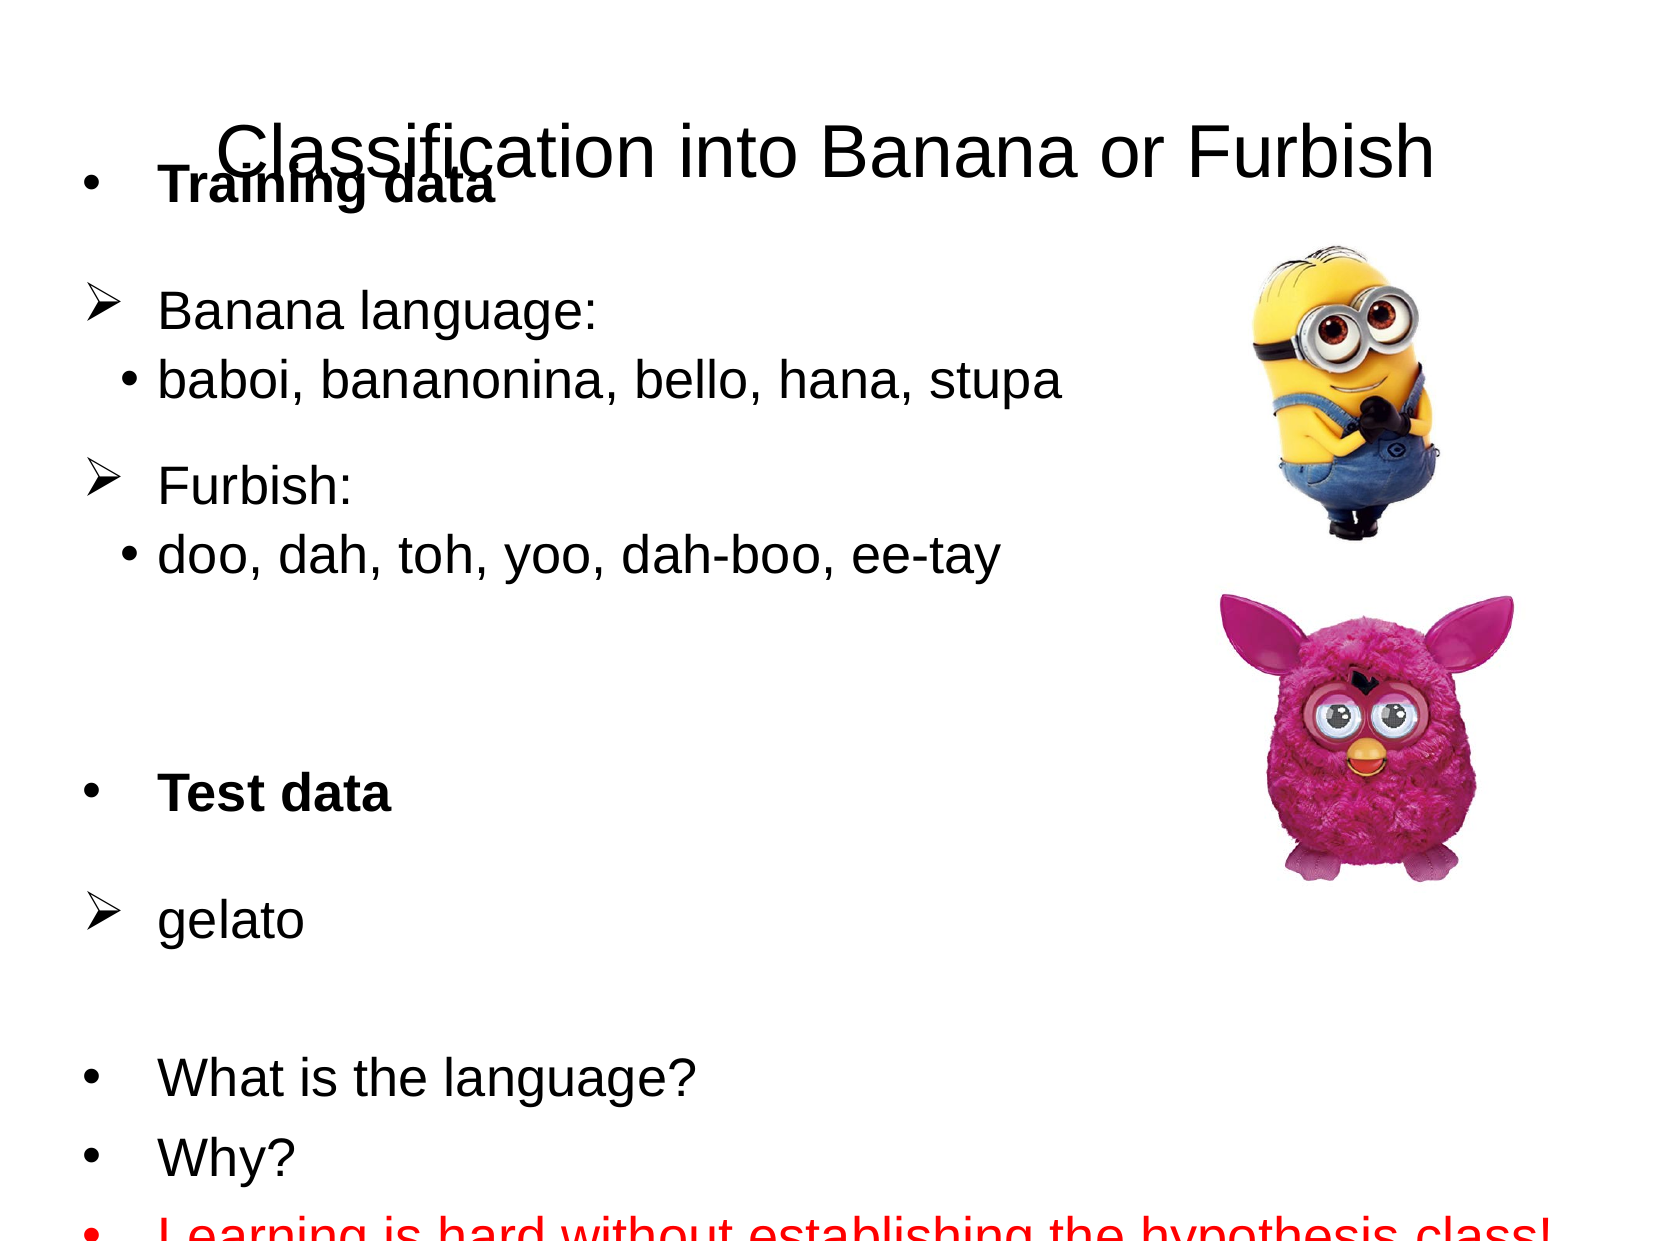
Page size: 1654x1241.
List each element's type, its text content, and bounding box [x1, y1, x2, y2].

title Classification into Banana or Furbish [82, 49, 1571, 257]
subtitle Training data Banana language: baboi, bananonina, bello, hana, stupa Furbish: doo, dah, toh, yoo, dah-boo, ee-tay Test data gelato What is the language? Why? Learning is hard without establishing the hypothesis class! [82, 257, 1571, 1166]
picture [1201, 569, 1532, 901]
picture [1188, 236, 1498, 546]
